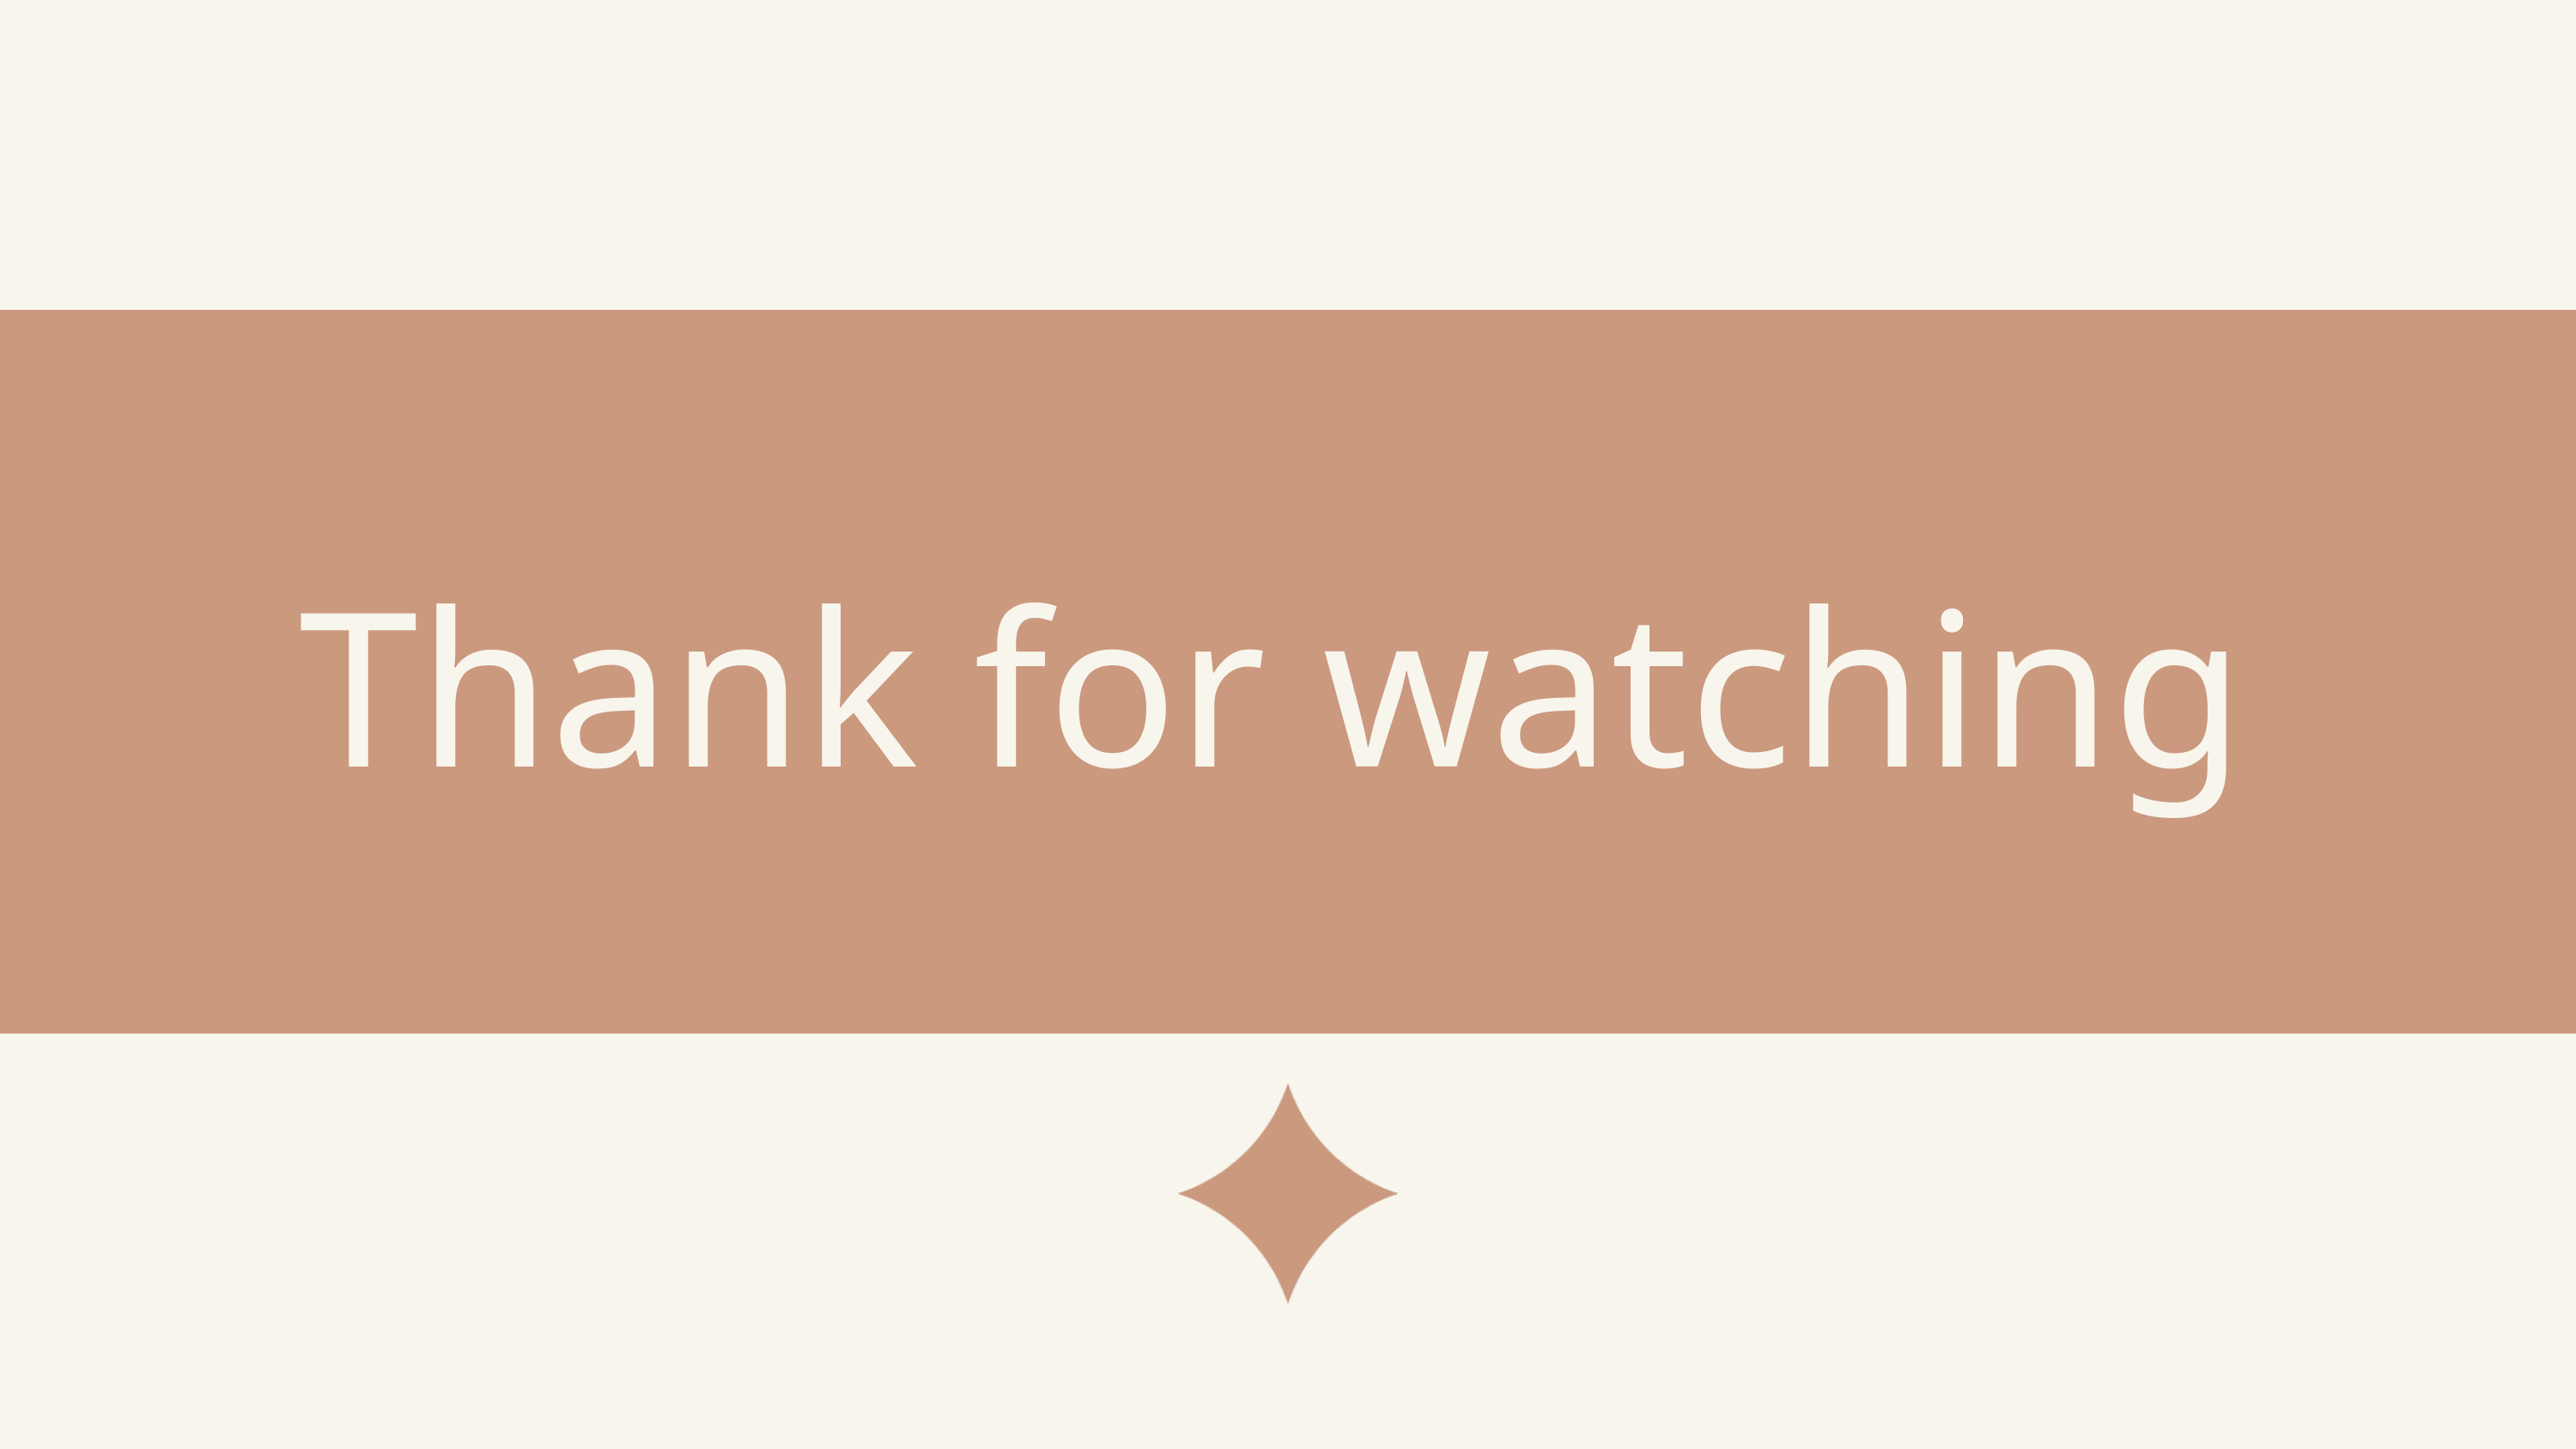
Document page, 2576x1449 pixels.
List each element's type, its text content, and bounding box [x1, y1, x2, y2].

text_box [925, 0, 1651, 1449]
text_box Thank for watching [0, 509, 919, 810]
text_box Thank for watching [1657, 509, 2576, 810]
